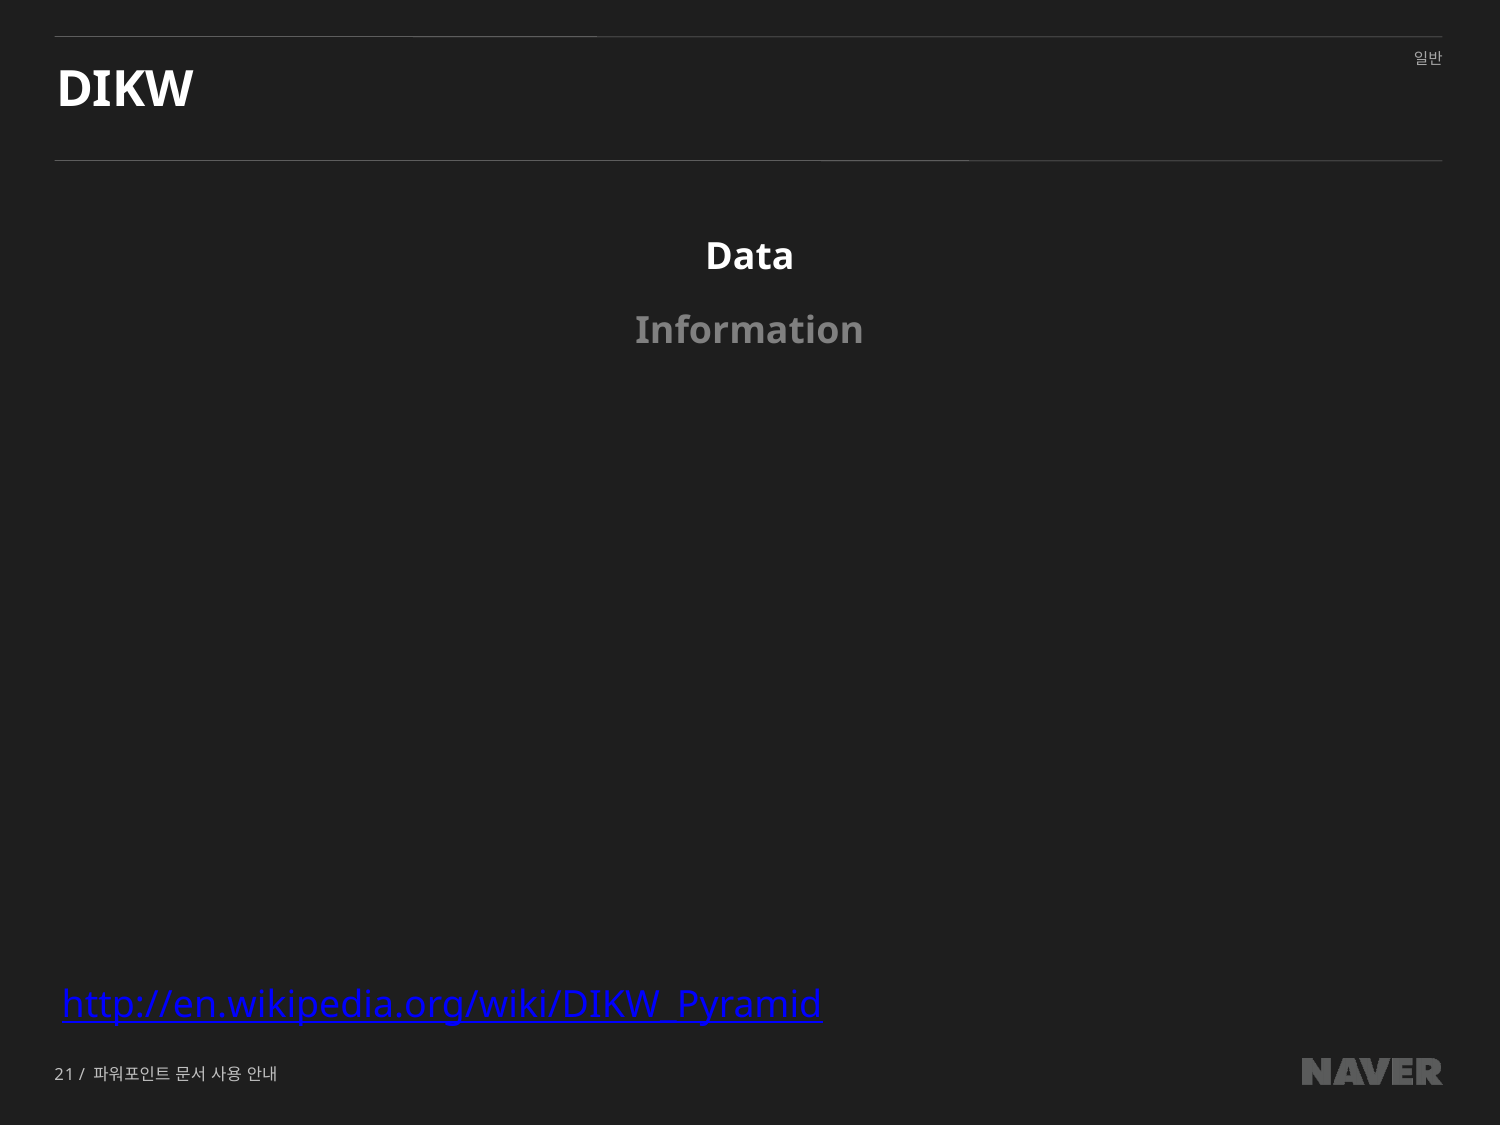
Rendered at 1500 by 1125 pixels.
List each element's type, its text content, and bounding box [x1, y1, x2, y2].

title DIKW [41, 49, 1459, 186]
list Data Information [100, 202, 1400, 945]
picture [1302, 1058, 1443, 1085]
text_box http://en.wikipedia.org/wiki/DIKW_Pyramid [46, 972, 868, 1039]
